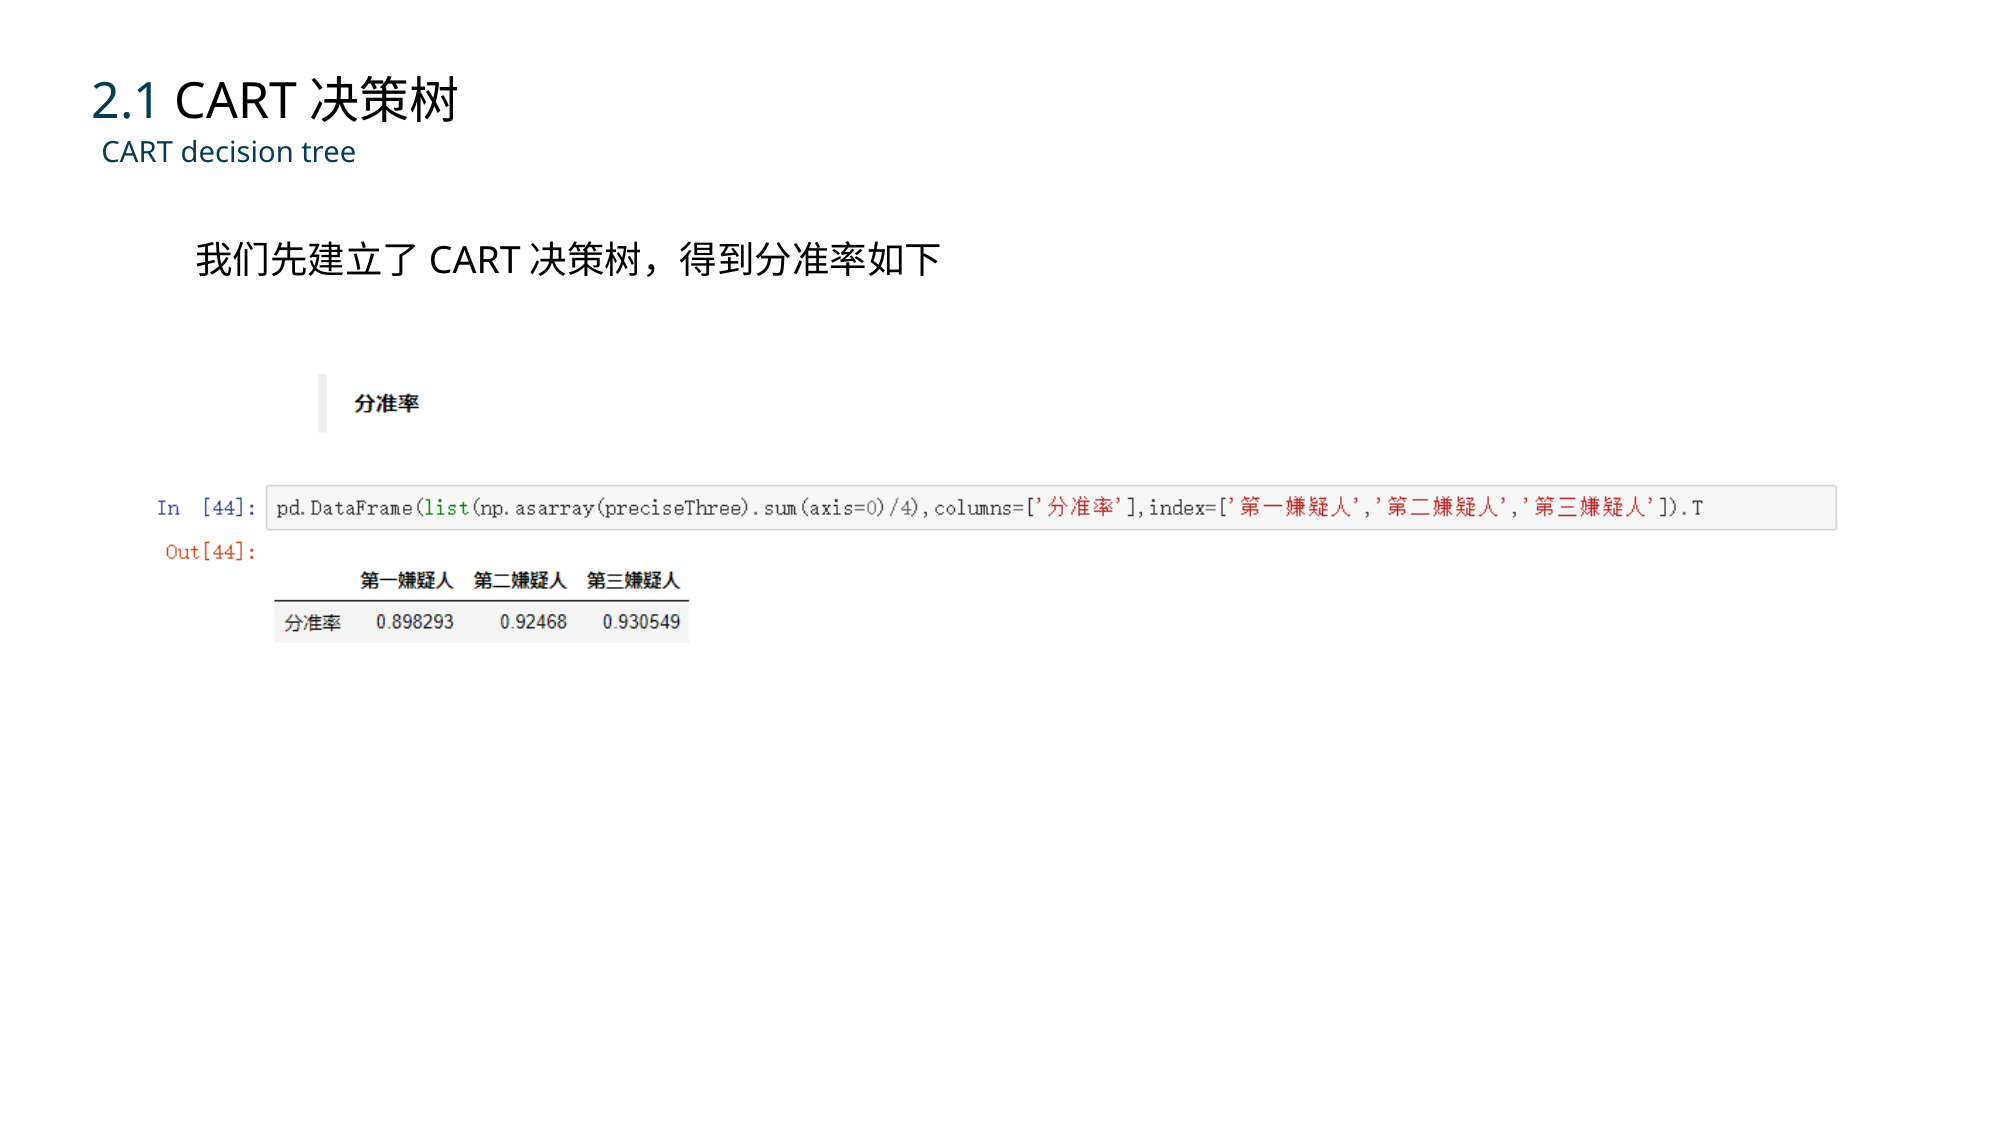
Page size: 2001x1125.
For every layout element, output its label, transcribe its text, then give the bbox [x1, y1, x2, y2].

picture [150, 370, 1850, 677]
text_box CART decision tree [101, 120, 445, 176]
text_box 我们先建立了CART决策树，得到分准率如下 [180, 228, 1075, 289]
text_box 2.1 CART决策树 [91, 53, 460, 137]
